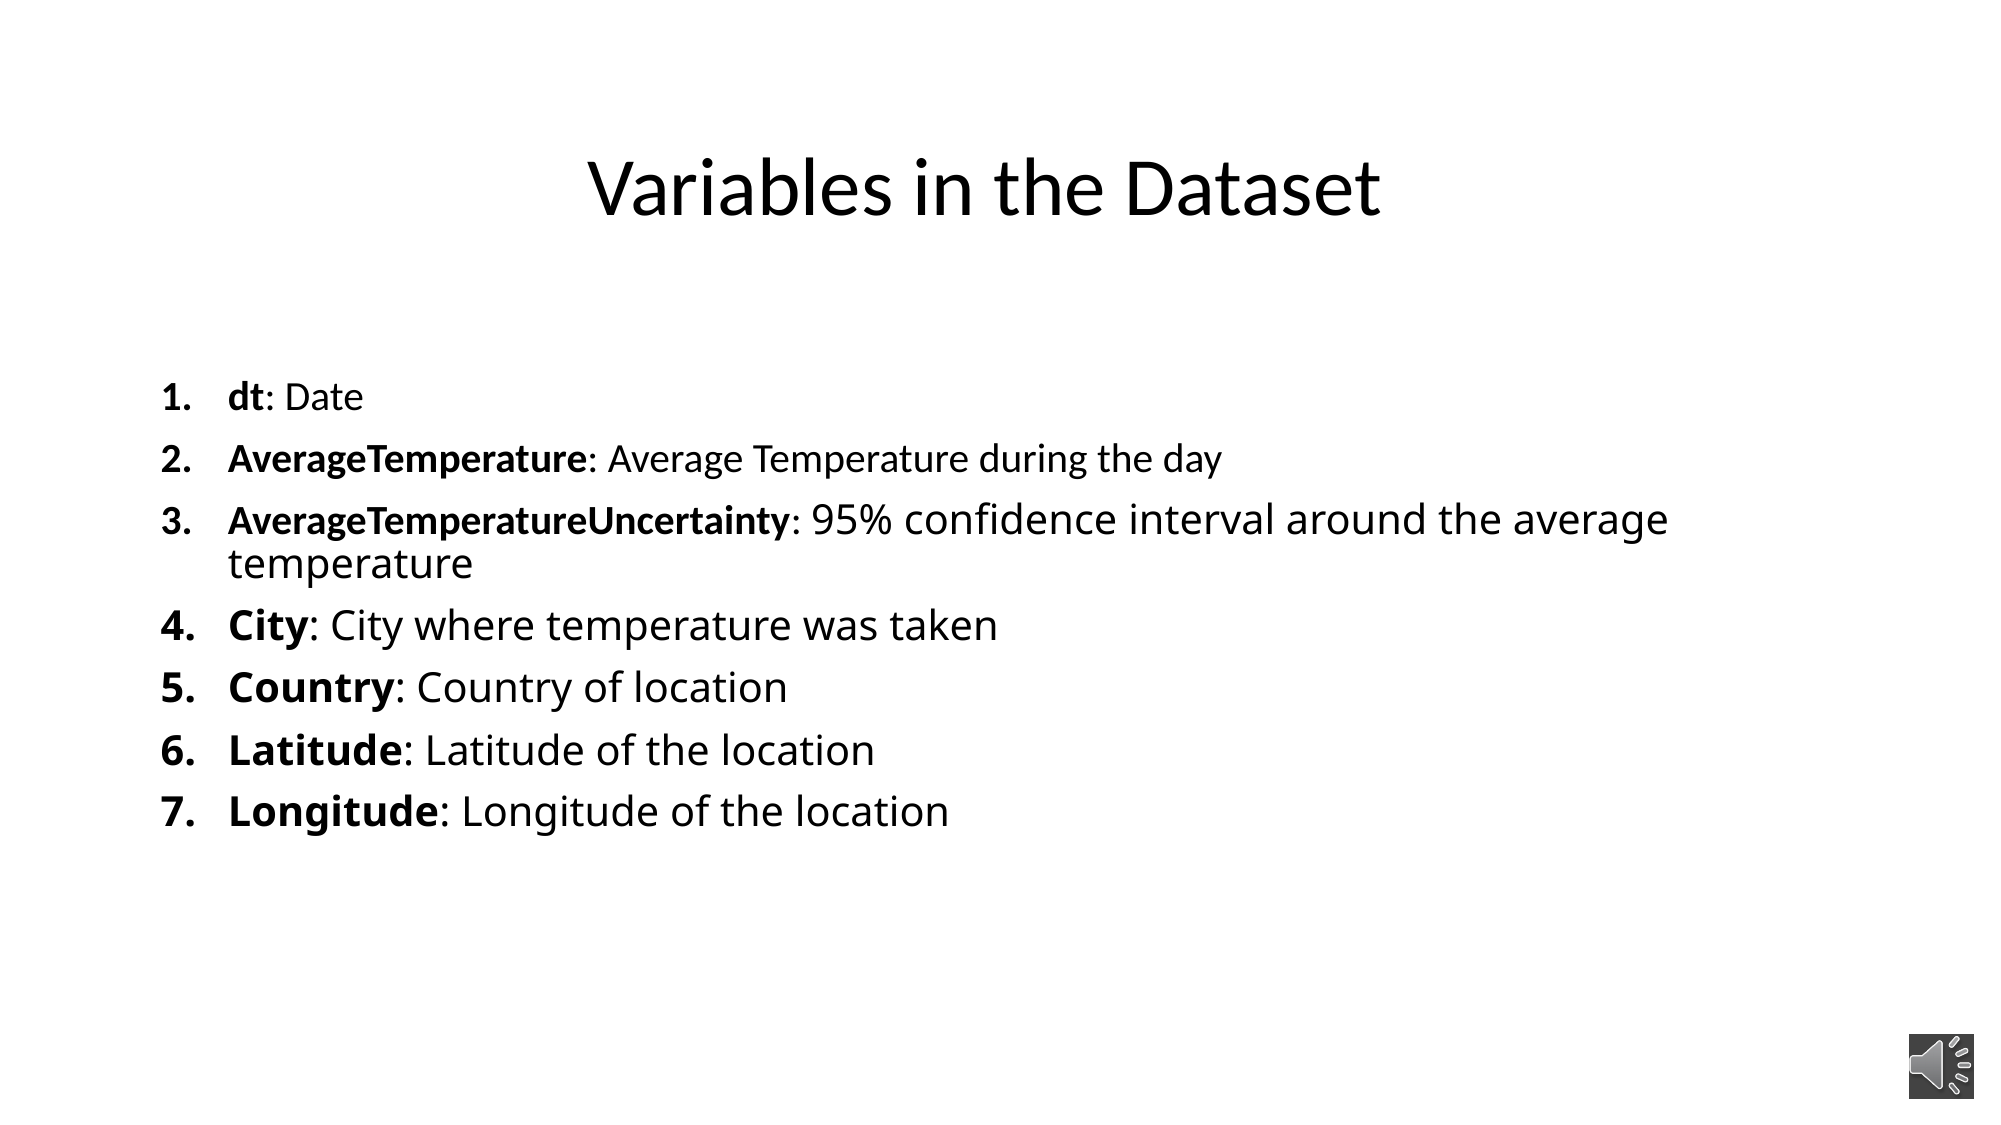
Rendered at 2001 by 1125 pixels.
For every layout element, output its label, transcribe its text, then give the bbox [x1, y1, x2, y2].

subtitle Variables in the Dataset dt: Date AverageTemperature: Average Temperature during the day AverageTemperatureUncertainty: 95% confidence interval around the average temperature City: City where temperature was taken Country: Country of location Latitude: Latitude of the location Longitude: Longitude of the location [145, 136, 1825, 847]
picture [1908, 1033, 1975, 1100]
